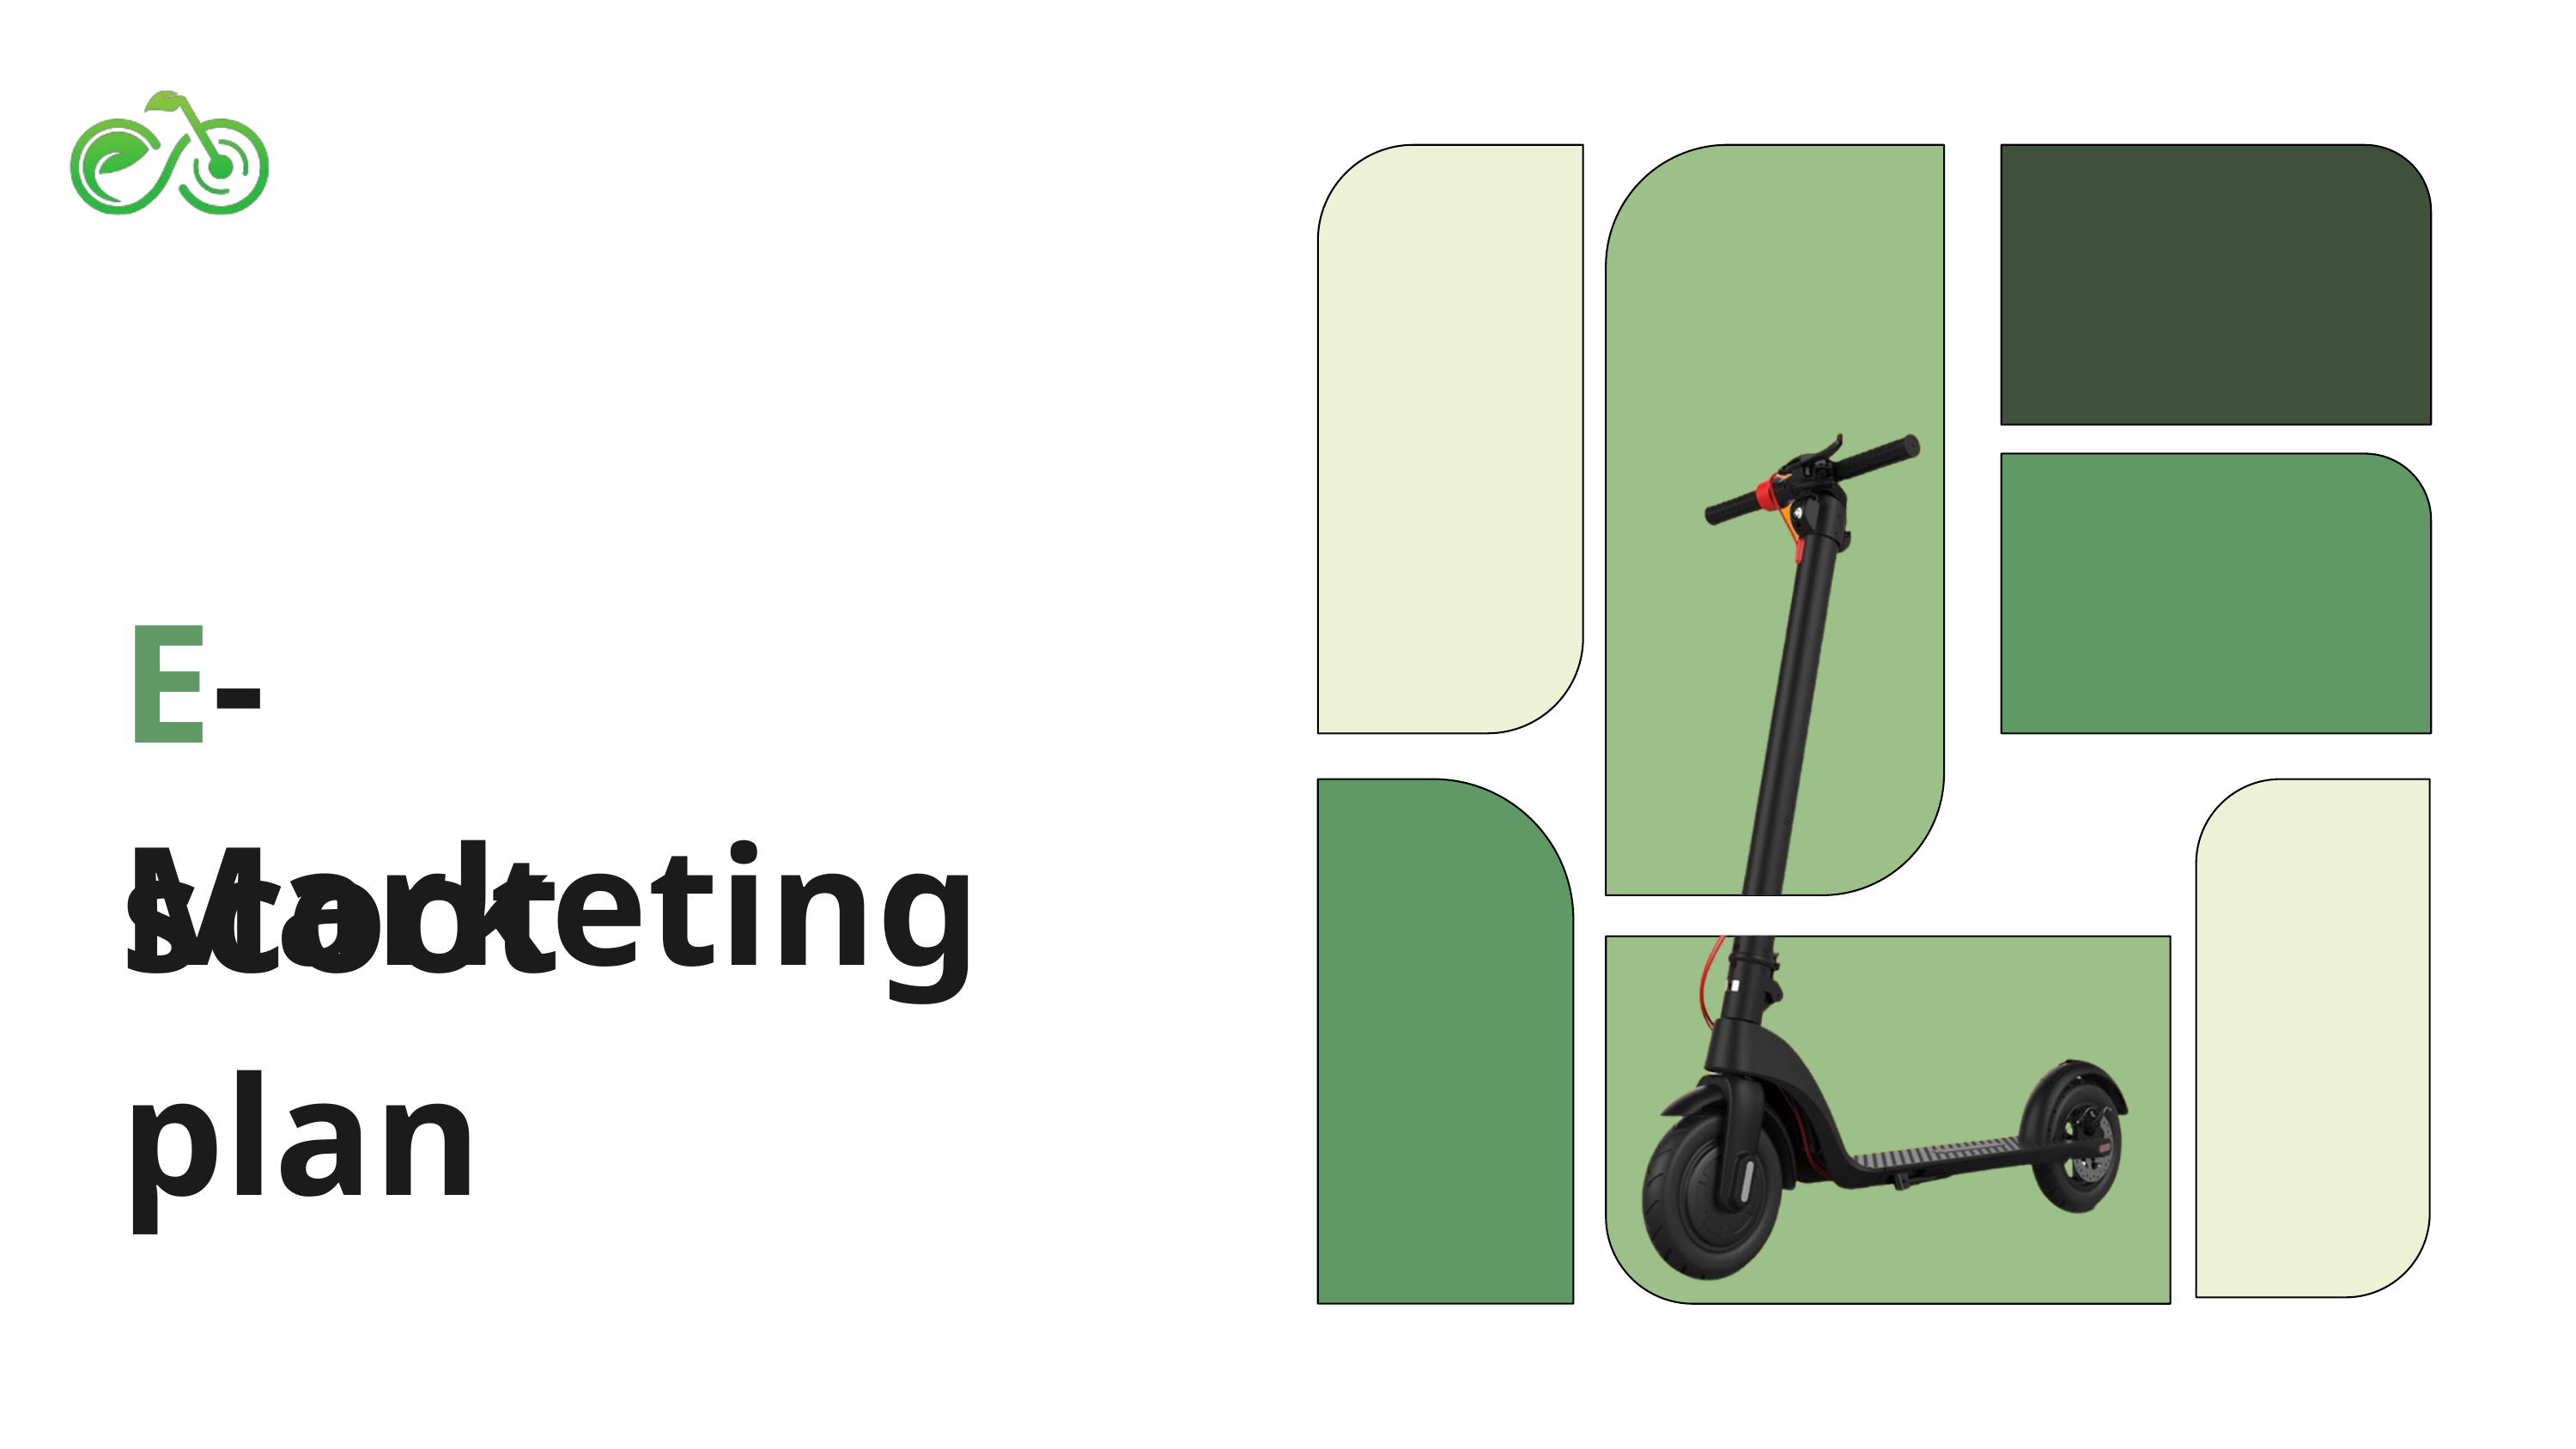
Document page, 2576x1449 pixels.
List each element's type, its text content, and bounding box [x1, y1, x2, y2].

text_box [56, 49, 283, 240]
text_box E-scoot [120, 545, 671, 768]
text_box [2001, 144, 2432, 425]
text_box Marketing plan [120, 768, 1277, 1228]
text_box [1532, 936, 2239, 1415]
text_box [2001, 453, 2432, 734]
text_box [1947, 415, 2239, 895]
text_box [1317, 779, 1574, 1304]
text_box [2196, 779, 2430, 1298]
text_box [1605, 936, 2171, 1304]
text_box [1317, 144, 1583, 734]
text_box [1532, 415, 1601, 895]
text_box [1605, 144, 1945, 896]
